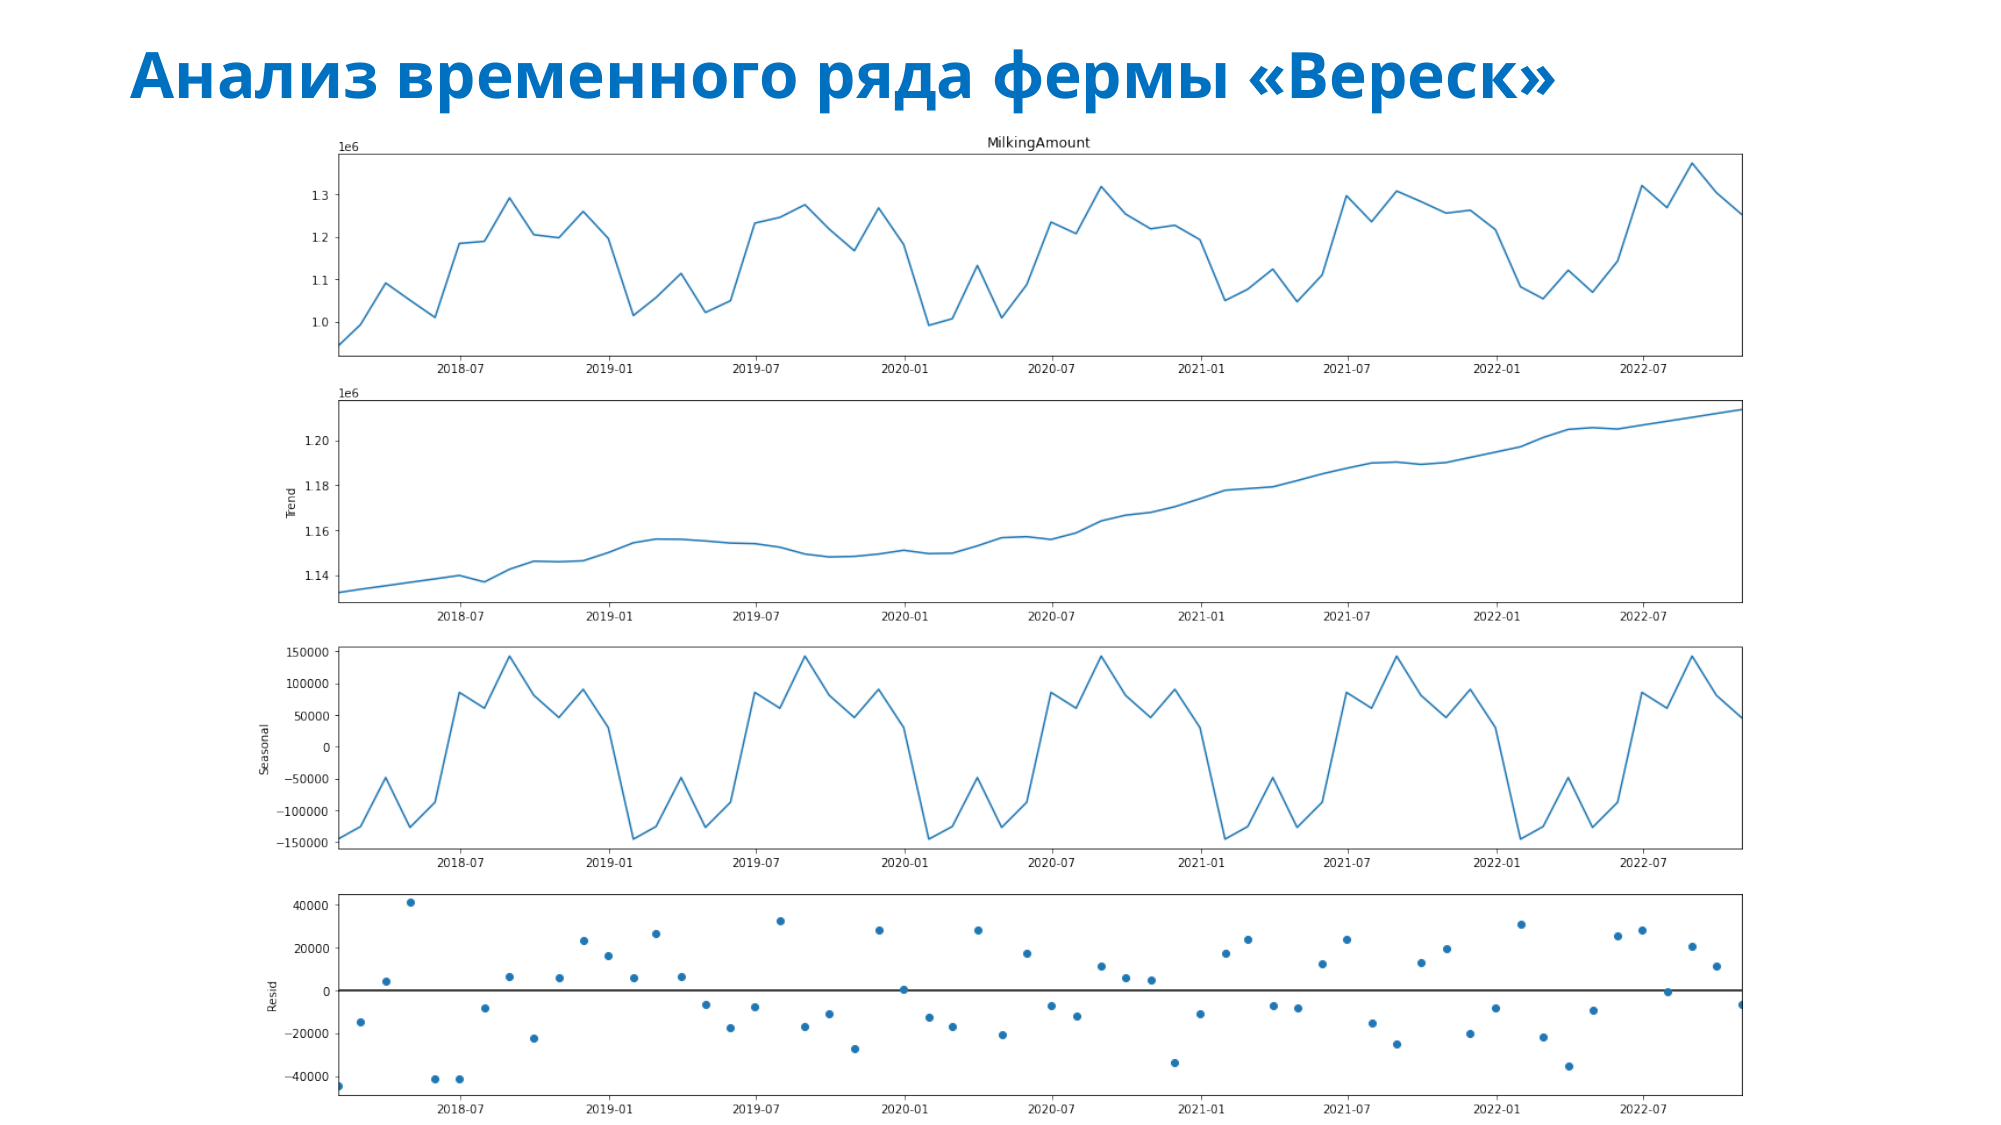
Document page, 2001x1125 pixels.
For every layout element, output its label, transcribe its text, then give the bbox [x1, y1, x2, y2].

text_box Анализ временного ряда фермы «Вереск» [115, 26, 1610, 129]
picture [251, 128, 1749, 1123]
